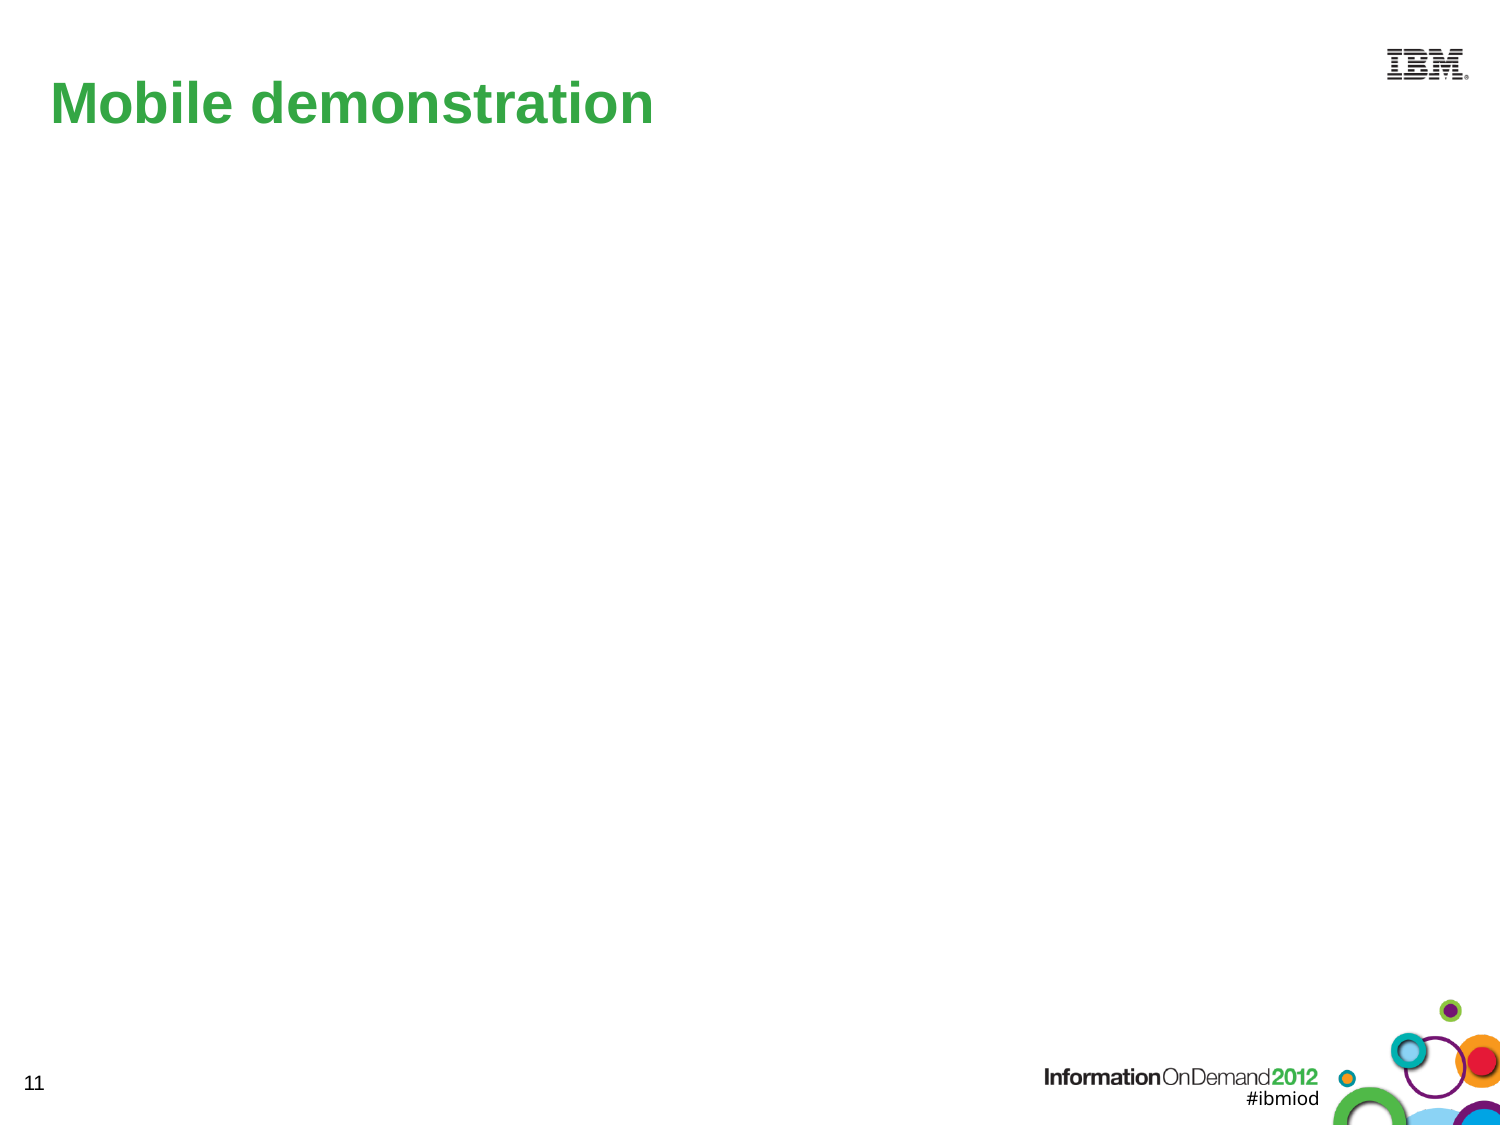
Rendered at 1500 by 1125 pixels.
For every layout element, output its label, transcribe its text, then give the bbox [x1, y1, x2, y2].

picture [1042, 1065, 1318, 1085]
picture [1385, 47, 1470, 80]
picture [1328, 997, 1500, 1125]
title Mobile demonstration [34, 16, 1326, 144]
slide_number 10 [8, 1062, 222, 1102]
